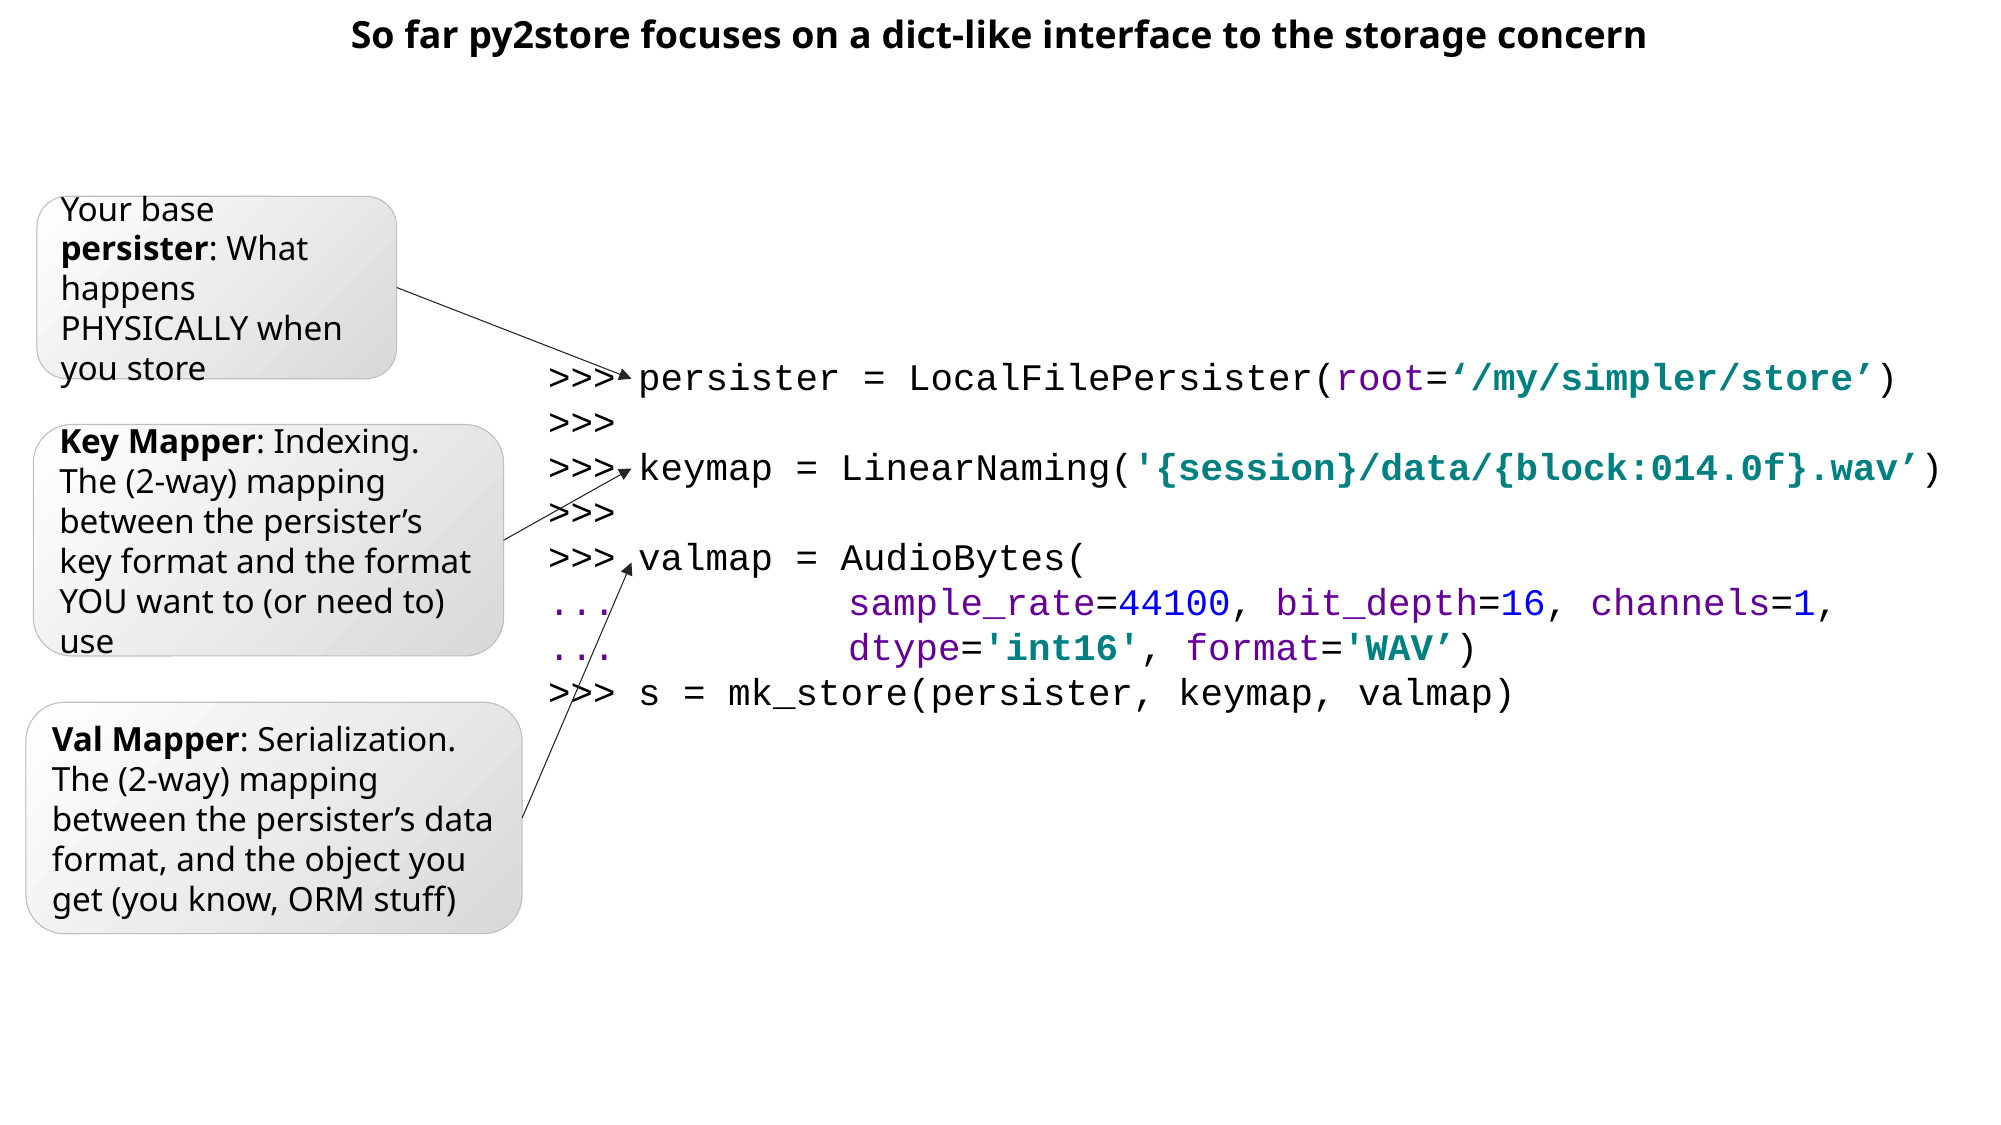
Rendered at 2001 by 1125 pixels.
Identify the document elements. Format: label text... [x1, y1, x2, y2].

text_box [522, 562, 632, 819]
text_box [396, 287, 632, 379]
text_box Val Mapper: Serialization. The (2-way) mapping between the persister’s data format, and the object you get (you know, ORM stuff) [25, 701, 523, 935]
text_box >>> persister = LocalFilePersister(root=‘/my/simpler/store’) >>> >>> keymap = LinearNaming('{session}/data/{block:014.0f}.wav’) >>> >>> valmap = AudioBytes( ... sample_rate=44100, bit_depth=16, channels=1, ... dtype='int16', format='WAV’) >>> s = mk_store(persister, keymap, valmap) [533, 345, 1976, 721]
text_box Your base persister: What happens PHYSICALLY when you store [36, 195, 398, 380]
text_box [503, 468, 632, 541]
text_box Key Mapper: Indexing. The (2-way) mapping between the persister’s key format and the format YOU want to (or need to) use [32, 423, 505, 657]
text_box So far py2store focuses on a dict-like interface to the storage concern [0, 3, 2000, 64]
